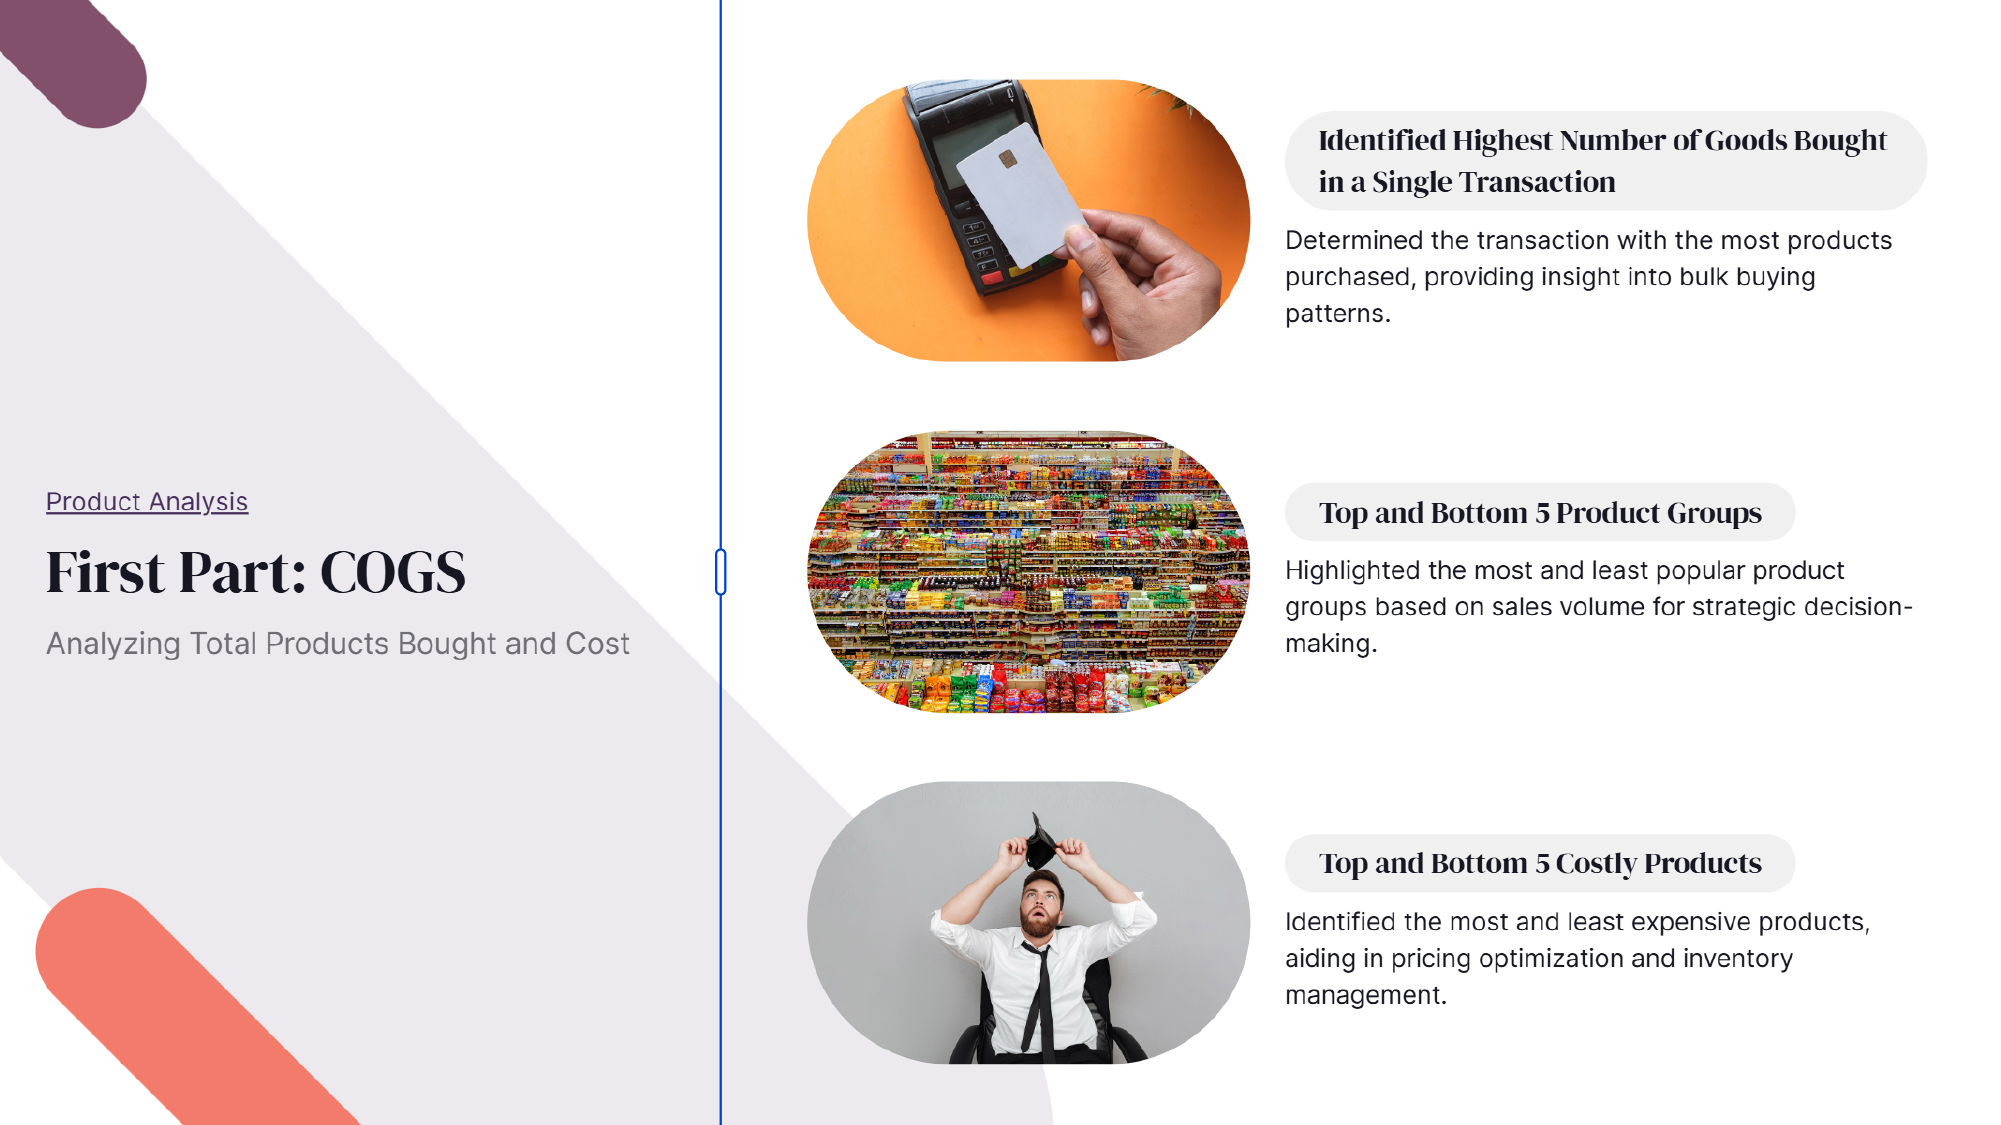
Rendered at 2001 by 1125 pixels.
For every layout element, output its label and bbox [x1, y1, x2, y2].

list [0, 0, 2000, 1125]
